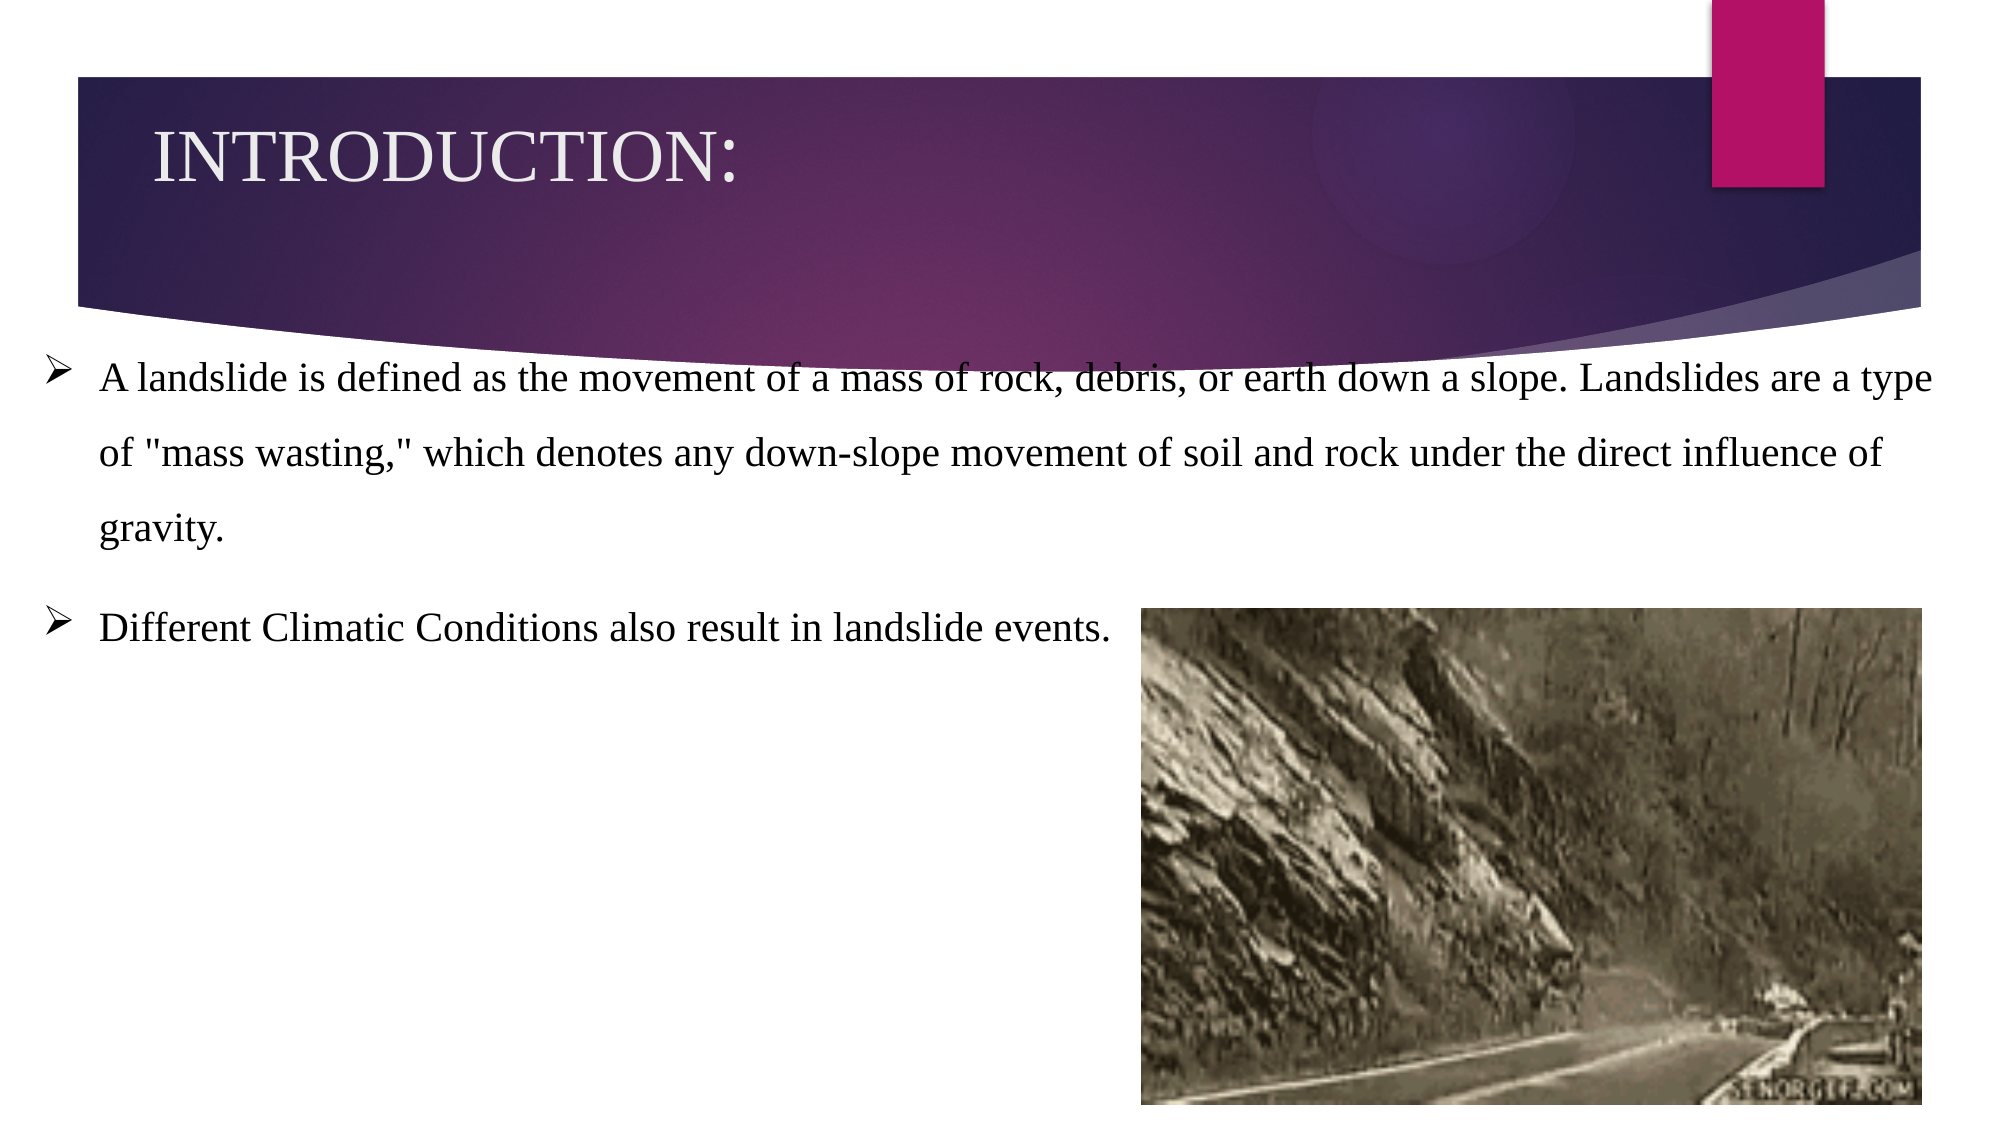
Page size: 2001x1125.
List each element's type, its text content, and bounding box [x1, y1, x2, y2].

title INTRODUCTION: [137, 96, 1863, 206]
picture [1140, 608, 1922, 1105]
list A landslide is defined as the movement of a mass of rock, debris, or earth down a slope. Landslides are a type of "mass wasting," which denotes any down-slope movement of soil and rock under the direct influence of gravity. Different Climatic Conditions also result in landslide events. [27, 236, 1973, 889]
